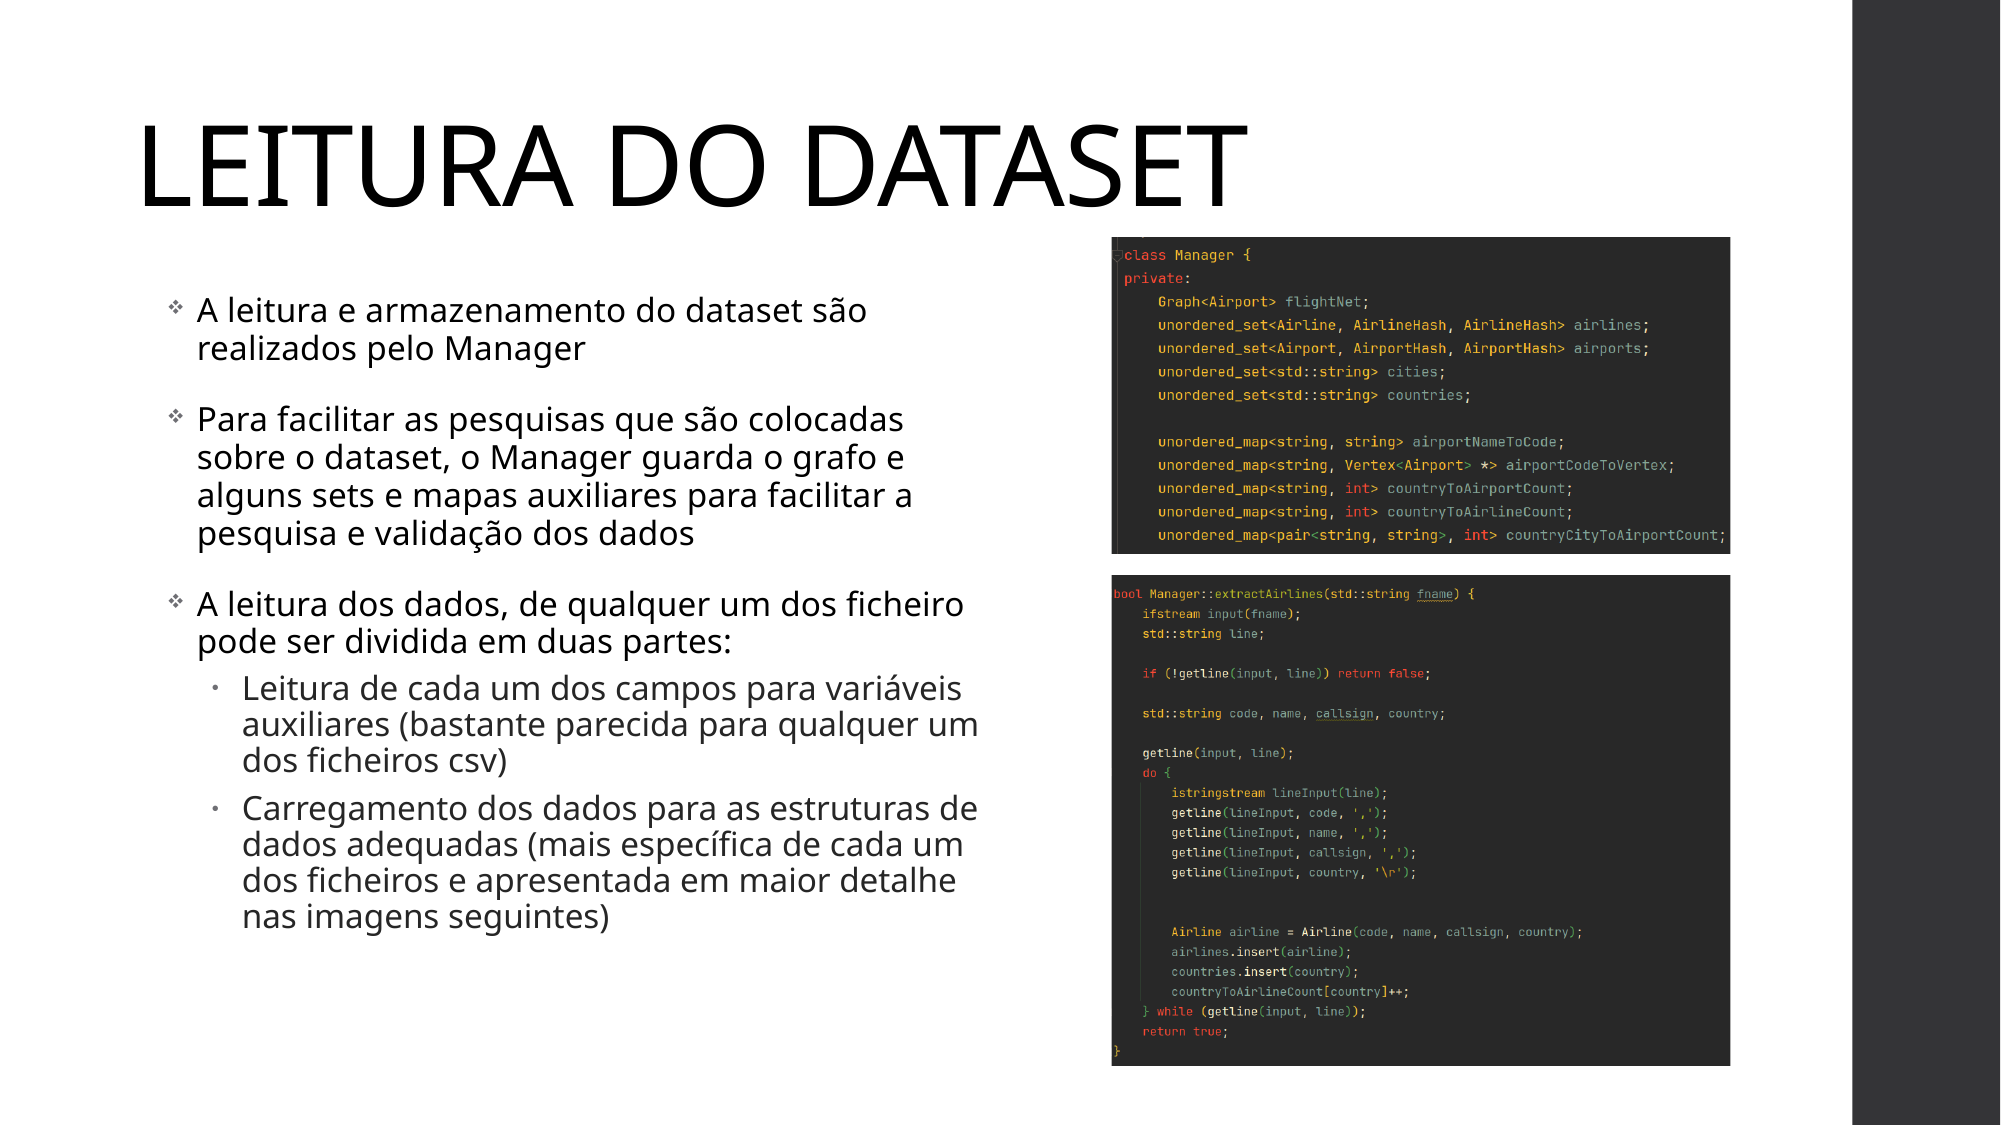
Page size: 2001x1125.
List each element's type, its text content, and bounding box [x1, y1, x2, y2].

picture [1111, 236, 1731, 554]
picture [1111, 575, 1731, 1066]
list A leitura e armazenamento do dataset são realizados pelo Manager Para facilitar as pesquisas que são colocadas sobre o dataset, o Manager guarda o grafo e alguns sets e mapas auxiliares para facilitar a pesquisa e validação dos dados A leitura dos dados, de qualquer um dos ficheiro pode ser dividida em duas partes: Leitura de cada um dos campos para variáveis auxiliares (bastante parecida para qualquer um dos ficheiros csv) Carregamento dos dados para as estruturas de dados adequadas (mais específica de cada um dos ficheiros e apresentada em maior detalhe nas imagens seguintes) [151, 284, 1000, 999]
text_box Leitura do Dataset [119, 73, 1770, 238]
